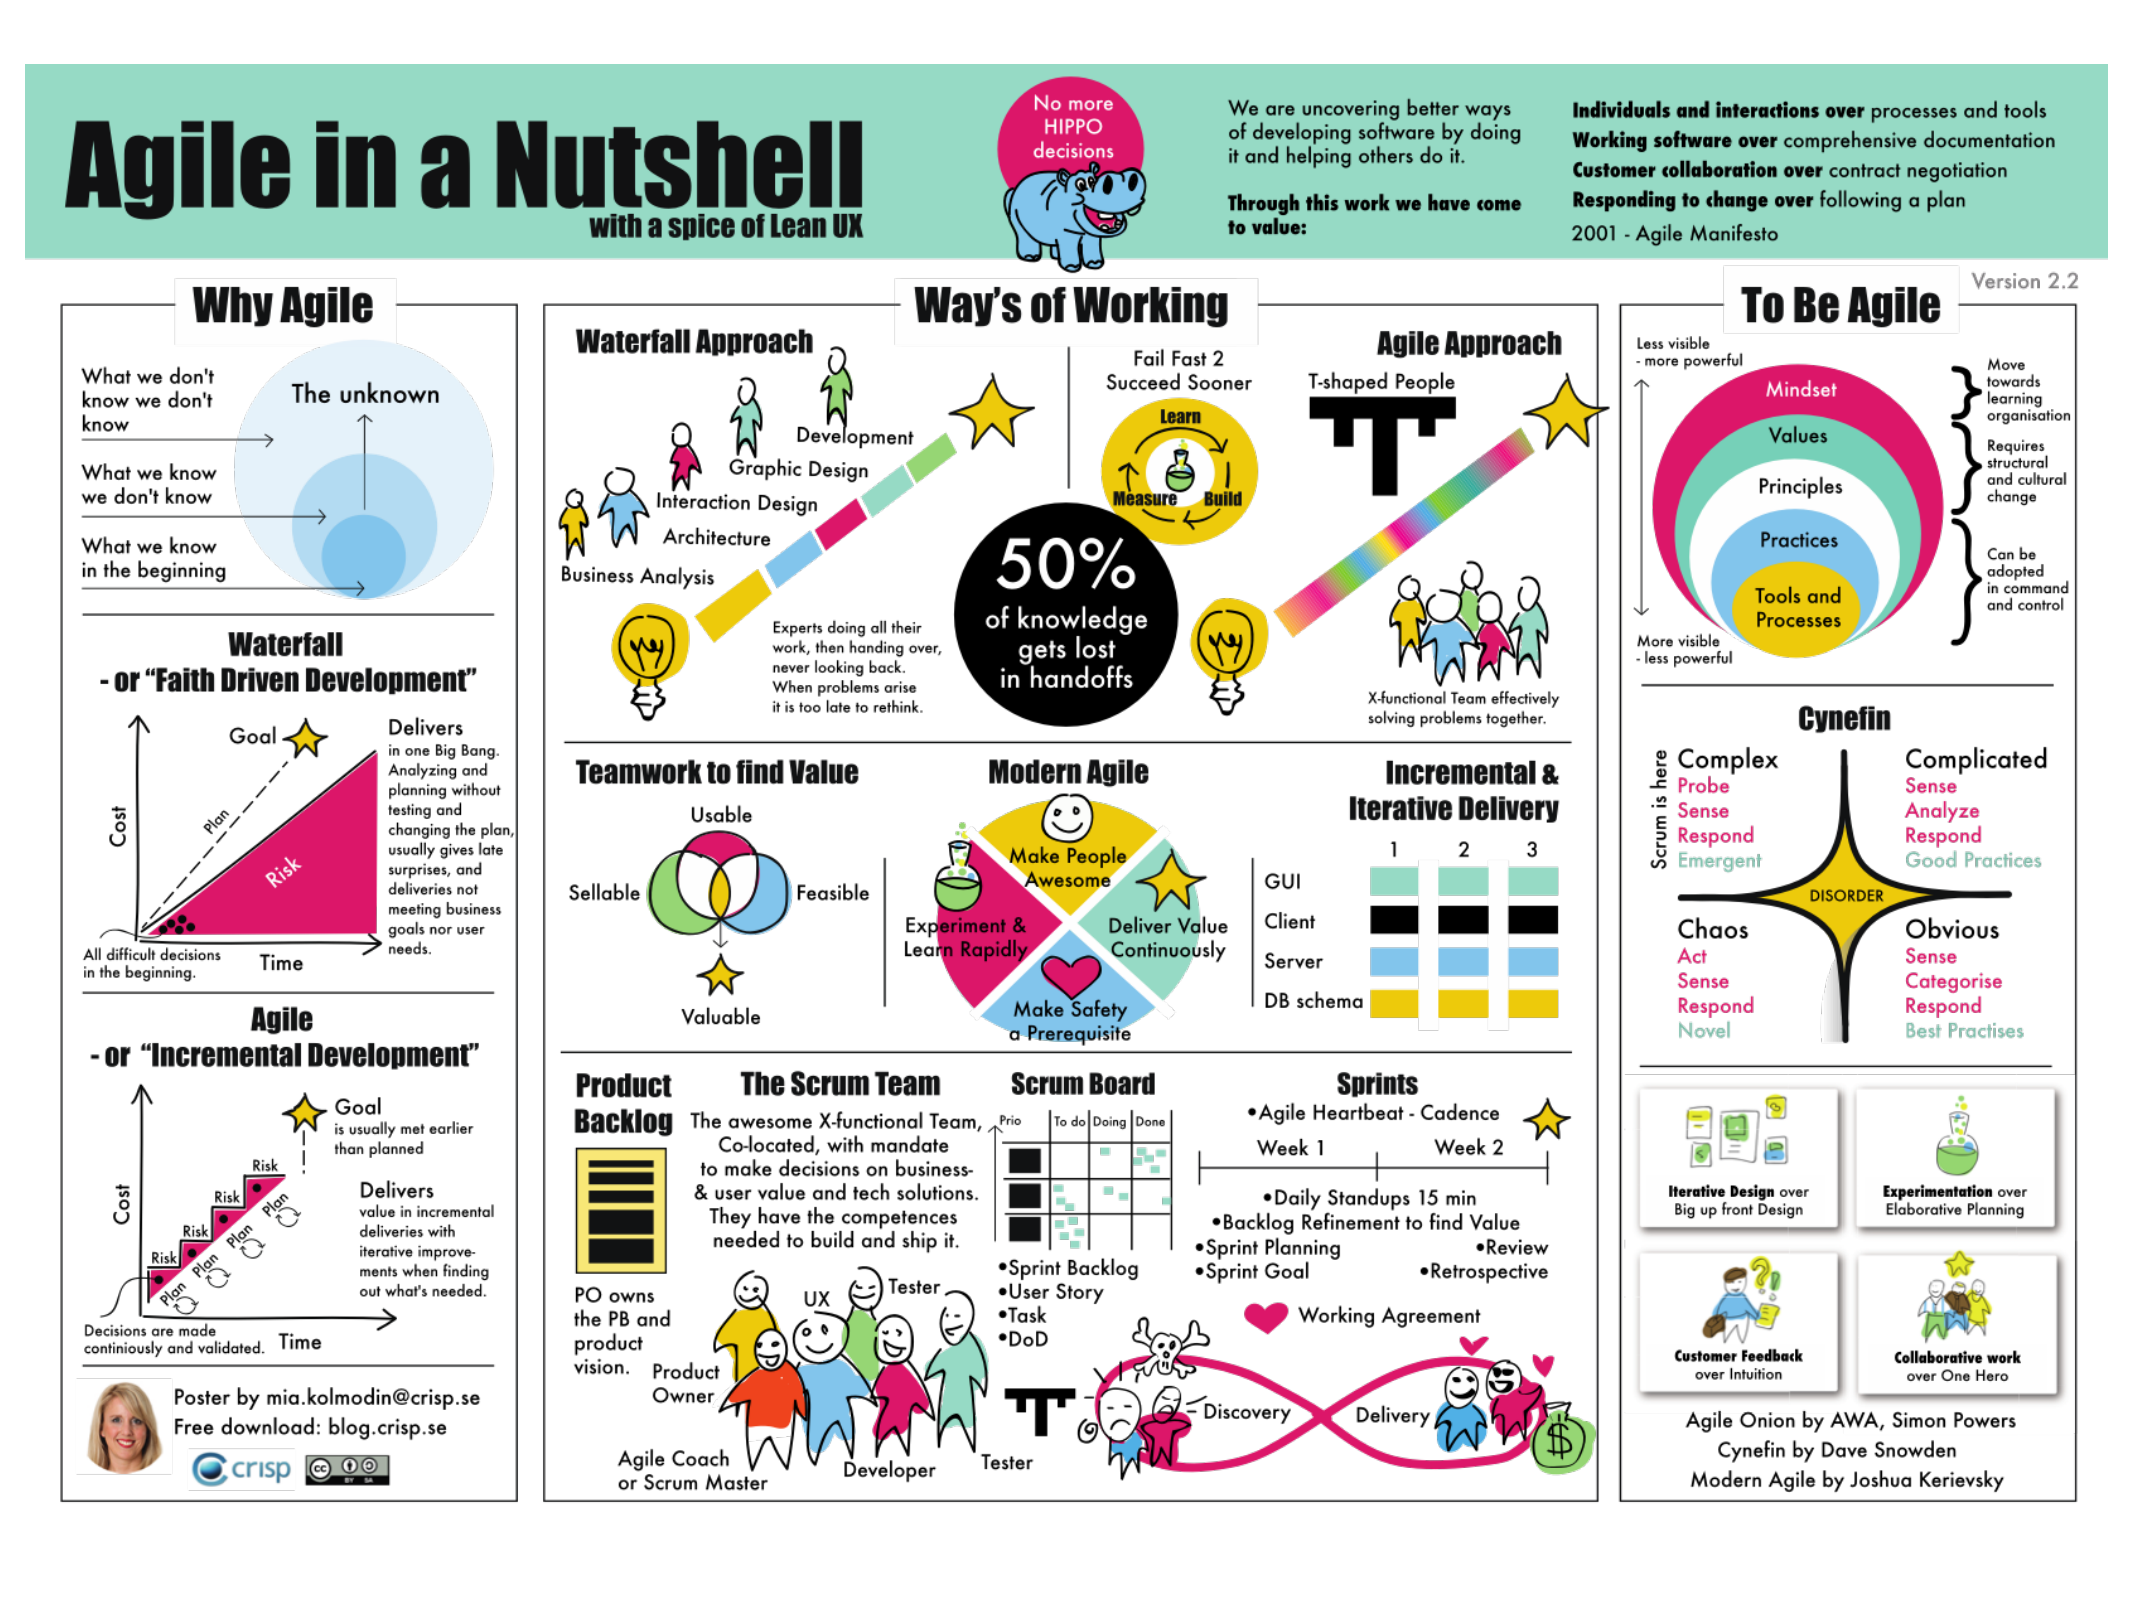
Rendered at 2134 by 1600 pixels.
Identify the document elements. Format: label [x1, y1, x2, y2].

picture [25, 63, 2108, 1536]
